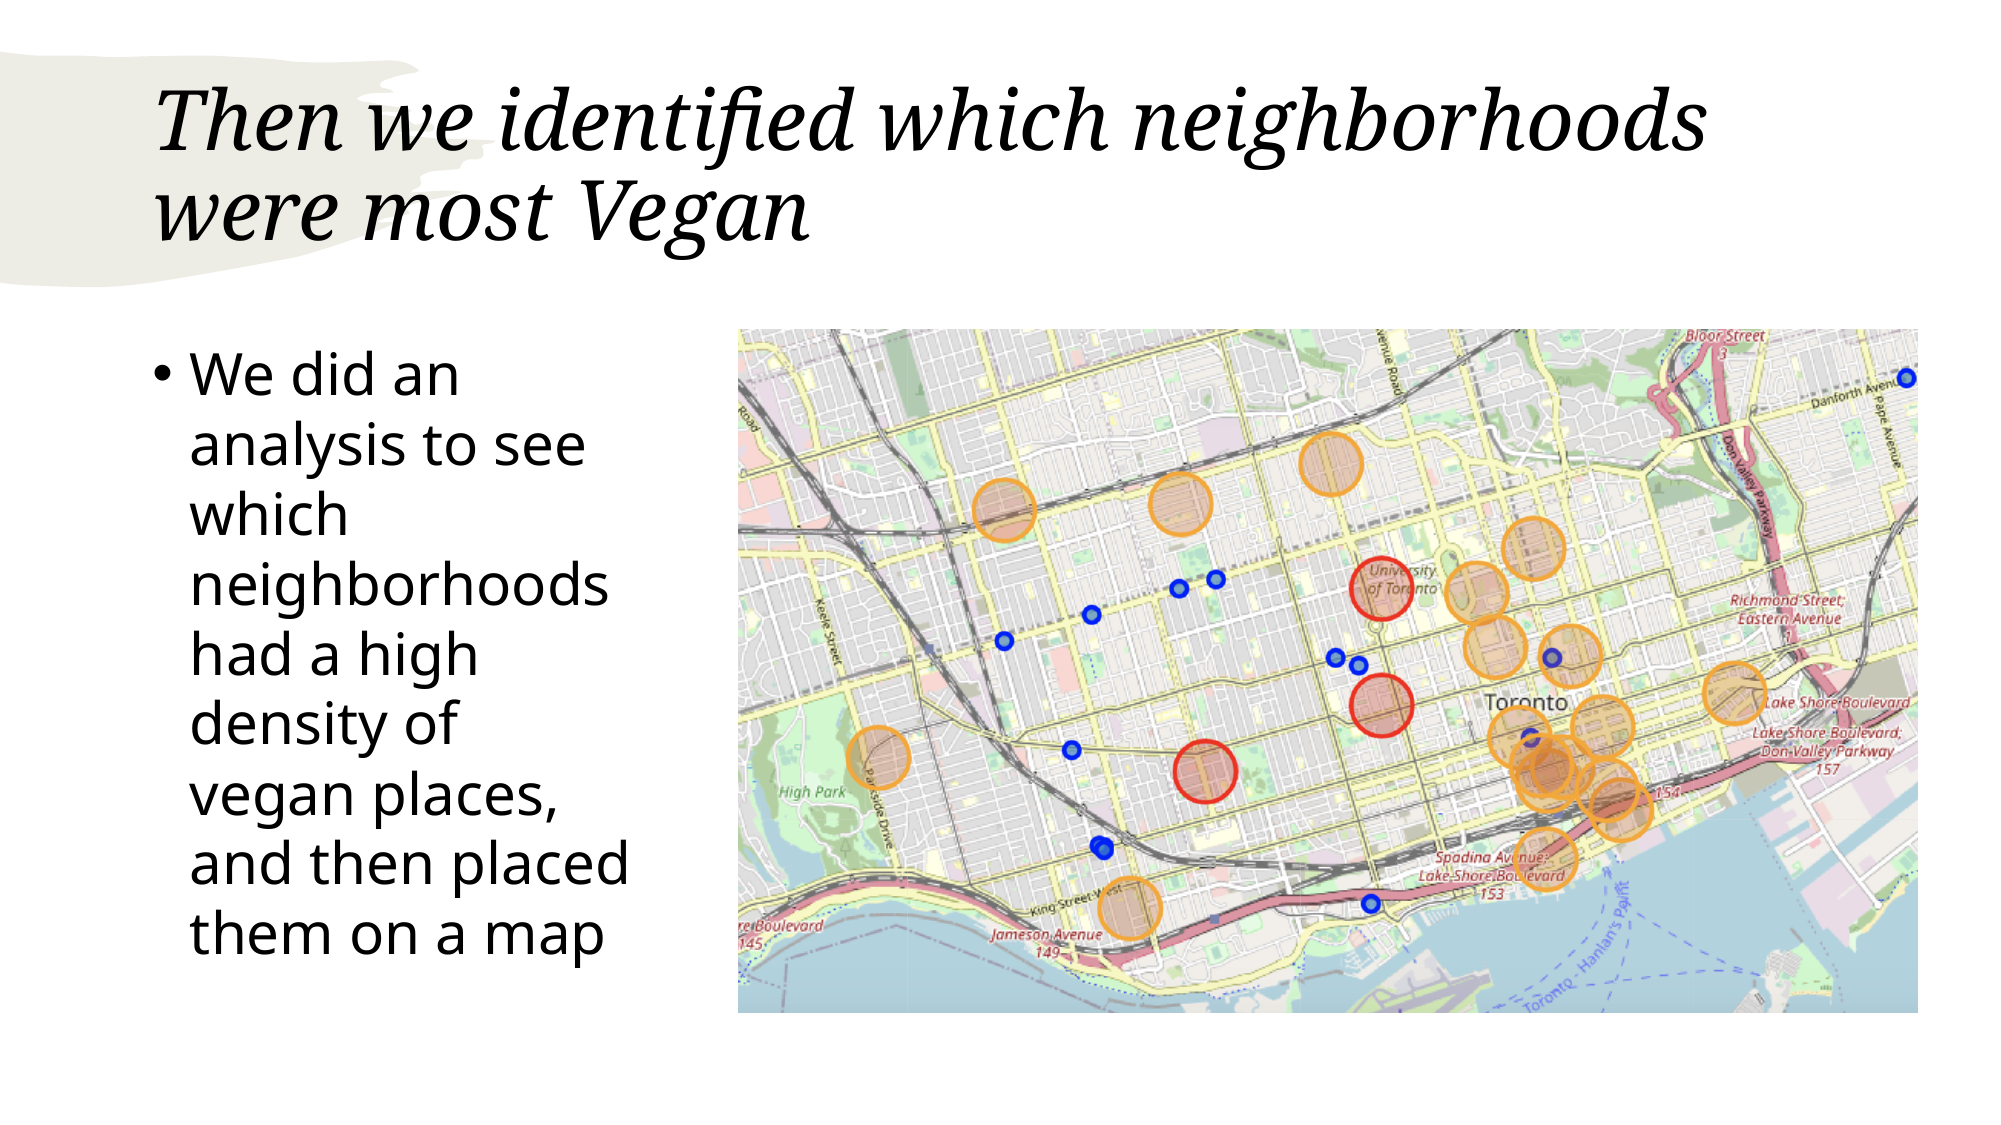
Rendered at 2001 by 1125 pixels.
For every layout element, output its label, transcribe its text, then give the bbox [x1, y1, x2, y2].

title Then we identified which neighborhoods were most Vegan [137, 59, 1863, 278]
list We did an analysis to see which neighborhoods had a high density of vegan places, and then placed them on a map [137, 329, 647, 1013]
picture [738, 329, 1918, 1013]
